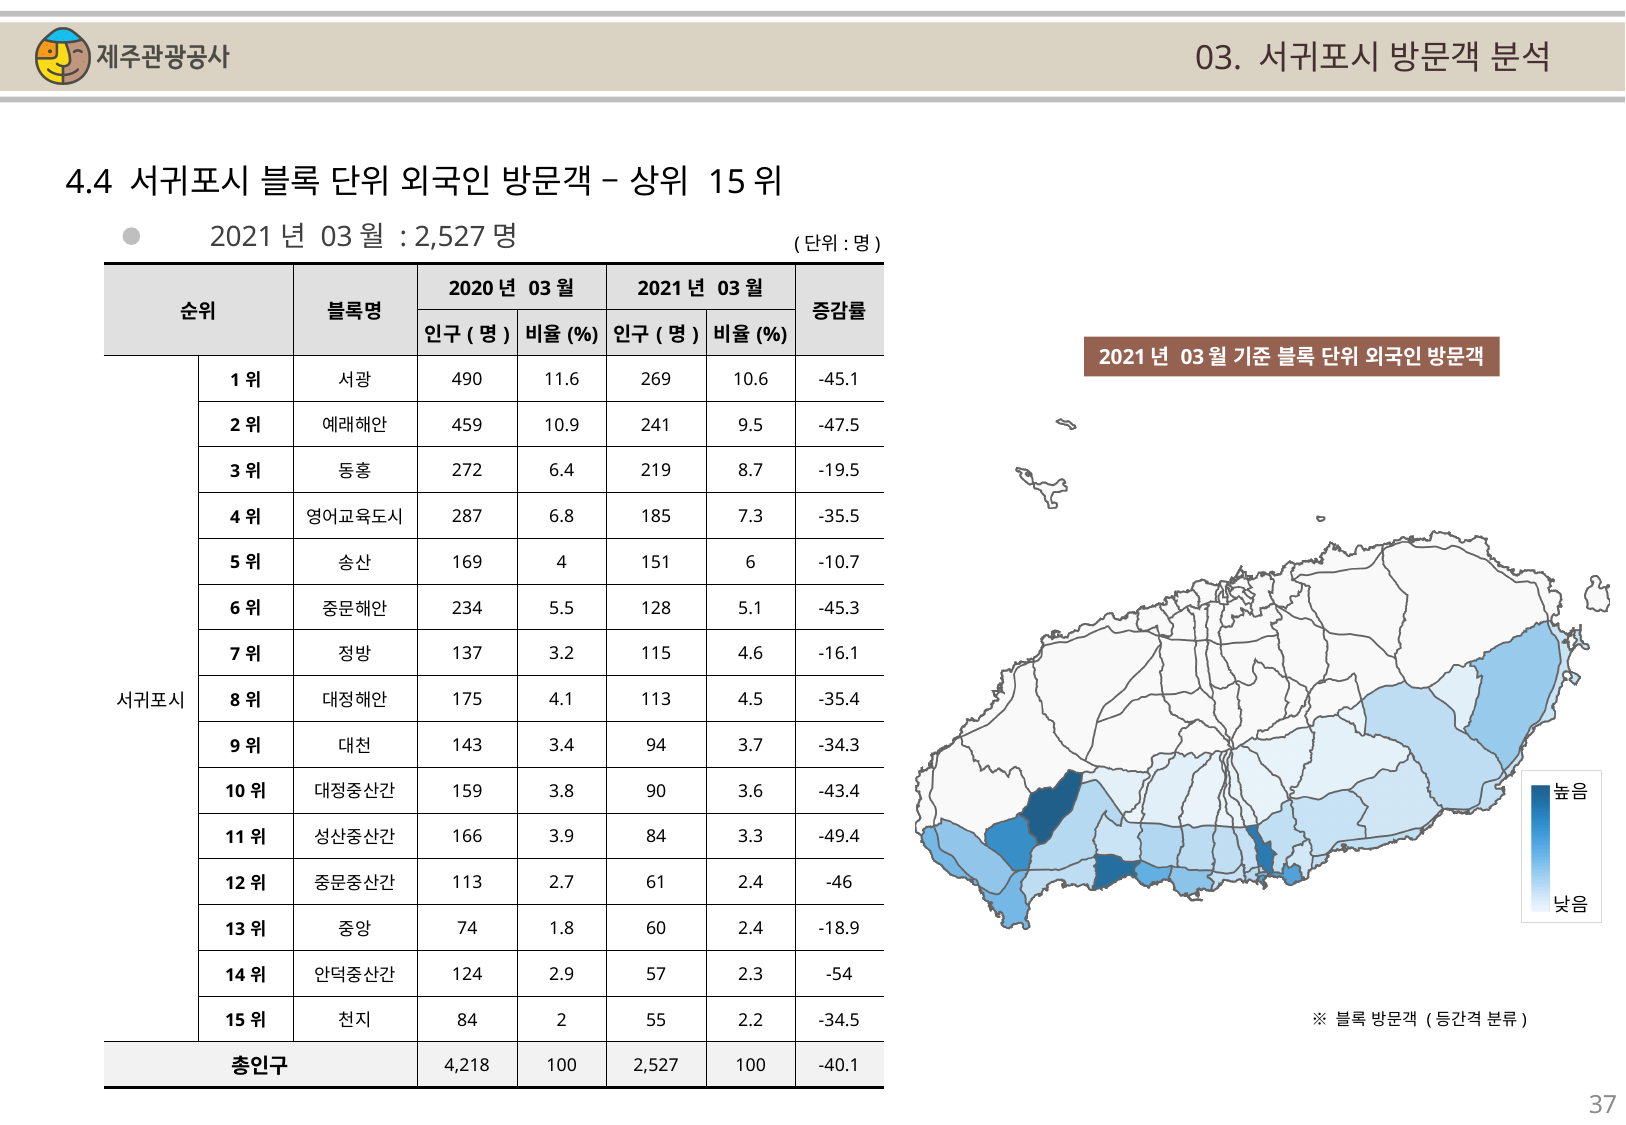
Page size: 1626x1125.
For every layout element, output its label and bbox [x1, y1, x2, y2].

table_cell [707, 310, 795, 355]
table_cell [607, 447, 706, 492]
table_cell [294, 447, 417, 492]
table_cell [607, 539, 706, 584]
table_cell [607, 722, 706, 767]
table_cell [199, 356, 293, 401]
table_cell [796, 768, 884, 813]
table_cell [518, 676, 606, 721]
text_box [1042, 28, 1595, 84]
table_cell [707, 1042, 795, 1086]
table_cell [518, 493, 606, 538]
table_cell [418, 585, 517, 629]
table_cell [518, 310, 606, 355]
table_cell [707, 768, 795, 813]
table_cell [199, 585, 293, 629]
table_cell [607, 402, 706, 446]
slide_number [1251, 1063, 1618, 1123]
table_cell [518, 951, 606, 996]
table_cell [518, 768, 606, 813]
table_cell [294, 951, 417, 996]
picture [915, 236, 1610, 1112]
table_header [294, 265, 417, 355]
table_cell [707, 447, 795, 492]
table_cell [796, 1042, 884, 1086]
table_cell [294, 539, 417, 584]
table_cell [707, 493, 795, 538]
table_cell [418, 539, 517, 584]
table_cell [418, 997, 517, 1041]
table_cell [796, 722, 884, 767]
table_cell [796, 905, 884, 950]
table_cell [518, 630, 606, 675]
table_header [418, 265, 606, 309]
table_cell [707, 585, 795, 629]
table_cell [707, 722, 795, 767]
table_cell [796, 447, 884, 492]
table_cell [796, 676, 884, 721]
table_cell [418, 814, 517, 858]
table_cell [518, 997, 606, 1041]
table_cell [418, 1042, 517, 1086]
table_cell [707, 539, 795, 584]
table_cell [418, 768, 517, 813]
table_cell [199, 905, 293, 950]
text_box [121, 226, 141, 246]
table_cell [796, 951, 884, 996]
table_cell [199, 814, 293, 858]
table_cell [607, 859, 706, 904]
text_box [779, 224, 896, 262]
table_cell [796, 493, 884, 538]
table_cell [607, 1042, 706, 1086]
table_cell [294, 768, 417, 813]
table_cell [607, 768, 706, 813]
table_cell [607, 356, 706, 401]
table_cell [707, 997, 795, 1041]
table_cell [796, 997, 884, 1041]
table_cell [294, 722, 417, 767]
table_cell [104, 1042, 417, 1086]
table_cell [607, 310, 706, 355]
table_cell [518, 814, 606, 858]
table_cell [518, 539, 606, 584]
table_cell [518, 447, 606, 492]
table_cell [294, 356, 417, 401]
table_cell [518, 585, 606, 629]
table_cell [607, 630, 706, 675]
table_cell [796, 402, 884, 446]
table_cell [707, 905, 795, 950]
table_cell [607, 585, 706, 629]
table_cell [607, 997, 706, 1041]
table_cell [104, 356, 198, 1041]
table_cell [294, 402, 417, 446]
table_cell [518, 722, 606, 767]
text_box [50, 152, 1144, 208]
table_cell [418, 493, 517, 538]
table_cell [418, 356, 517, 401]
table_cell [418, 951, 517, 996]
table_cell [294, 814, 417, 858]
table_cell [418, 310, 517, 355]
table_cell [294, 859, 417, 904]
table_cell [294, 997, 417, 1041]
table_cell [707, 951, 795, 996]
table_cell [418, 447, 517, 492]
table_cell [518, 905, 606, 950]
table_cell [607, 676, 706, 721]
table_cell [518, 859, 606, 904]
table_cell [199, 447, 293, 492]
table_cell [518, 1042, 606, 1086]
table_cell [199, 493, 293, 538]
table_cell [707, 630, 795, 675]
table_cell [707, 356, 795, 401]
table_cell [796, 859, 884, 904]
table_cell [796, 356, 884, 401]
table_cell [199, 859, 293, 904]
table_cell [607, 951, 706, 996]
table_cell [796, 585, 884, 629]
table_cell [294, 585, 417, 629]
table_cell [199, 768, 293, 813]
table_cell [199, 630, 293, 675]
table_cell [796, 814, 884, 858]
table_cell [796, 539, 884, 584]
table_cell [418, 905, 517, 950]
table_cell [199, 402, 293, 446]
table_cell [707, 402, 795, 446]
text_box [1521, 770, 1618, 925]
table_cell [607, 814, 706, 858]
table_cell [418, 402, 517, 446]
table_cell [707, 676, 795, 721]
table_cell [199, 951, 293, 996]
table_cell [418, 676, 517, 721]
table_cell [607, 905, 706, 950]
table_cell [418, 722, 517, 767]
table_cell [418, 630, 517, 675]
table_cell [199, 997, 293, 1041]
text_box [194, 210, 534, 260]
table_cell [607, 493, 706, 538]
table_header [607, 265, 795, 309]
table_cell [294, 905, 417, 950]
table_cell [199, 722, 293, 767]
table_cell [796, 630, 884, 675]
table_cell [518, 356, 606, 401]
table_cell [707, 859, 795, 904]
table_cell [294, 630, 417, 675]
table_cell [418, 859, 517, 904]
table_cell [707, 814, 795, 858]
table_cell [199, 676, 293, 721]
table_cell [294, 493, 417, 538]
table_cell [518, 402, 606, 446]
picture [31, 26, 232, 87]
table_header [104, 265, 293, 355]
table_header [796, 265, 884, 355]
table_cell [294, 676, 417, 721]
table_cell [199, 539, 293, 584]
